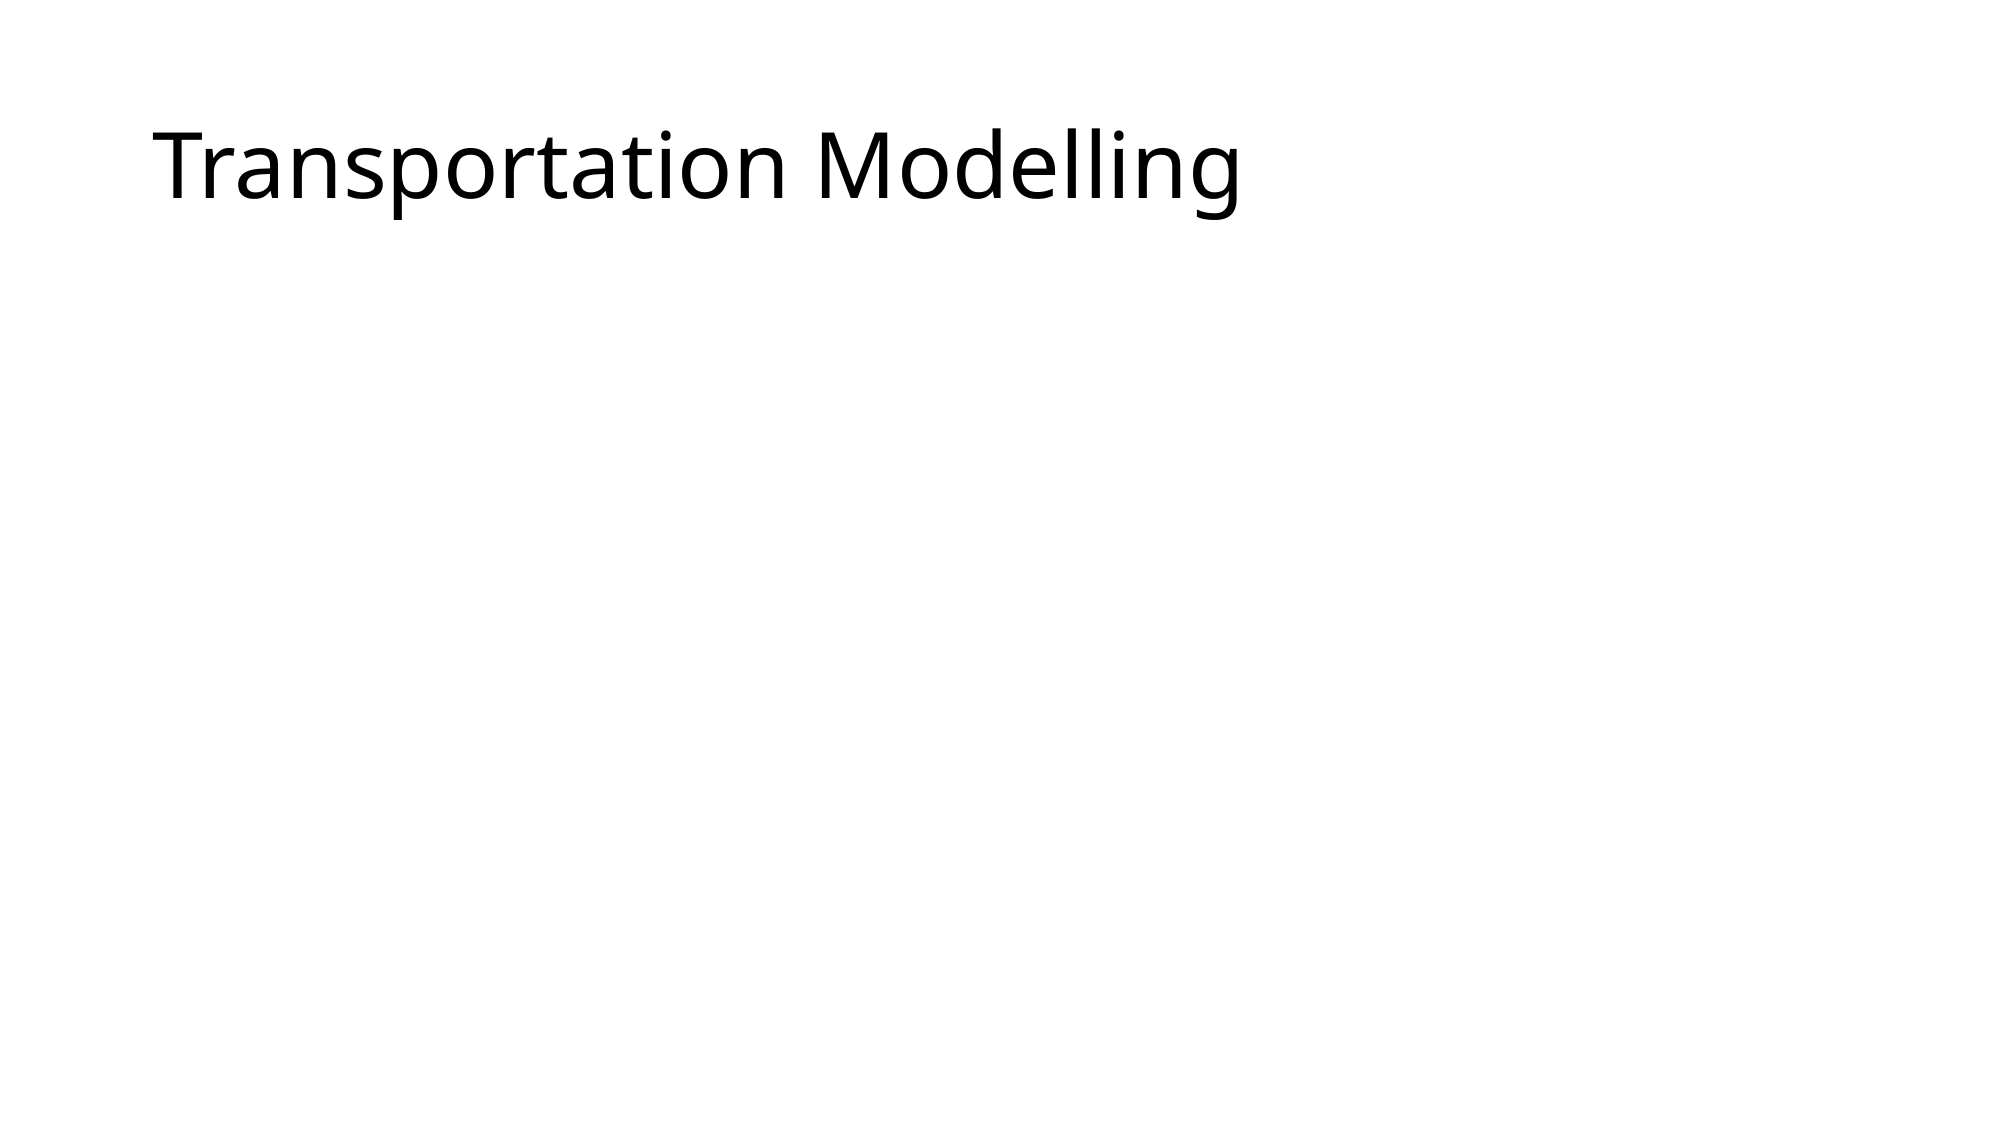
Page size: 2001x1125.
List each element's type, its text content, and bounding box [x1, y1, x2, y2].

title Transportation Modelling [137, 59, 1863, 278]
